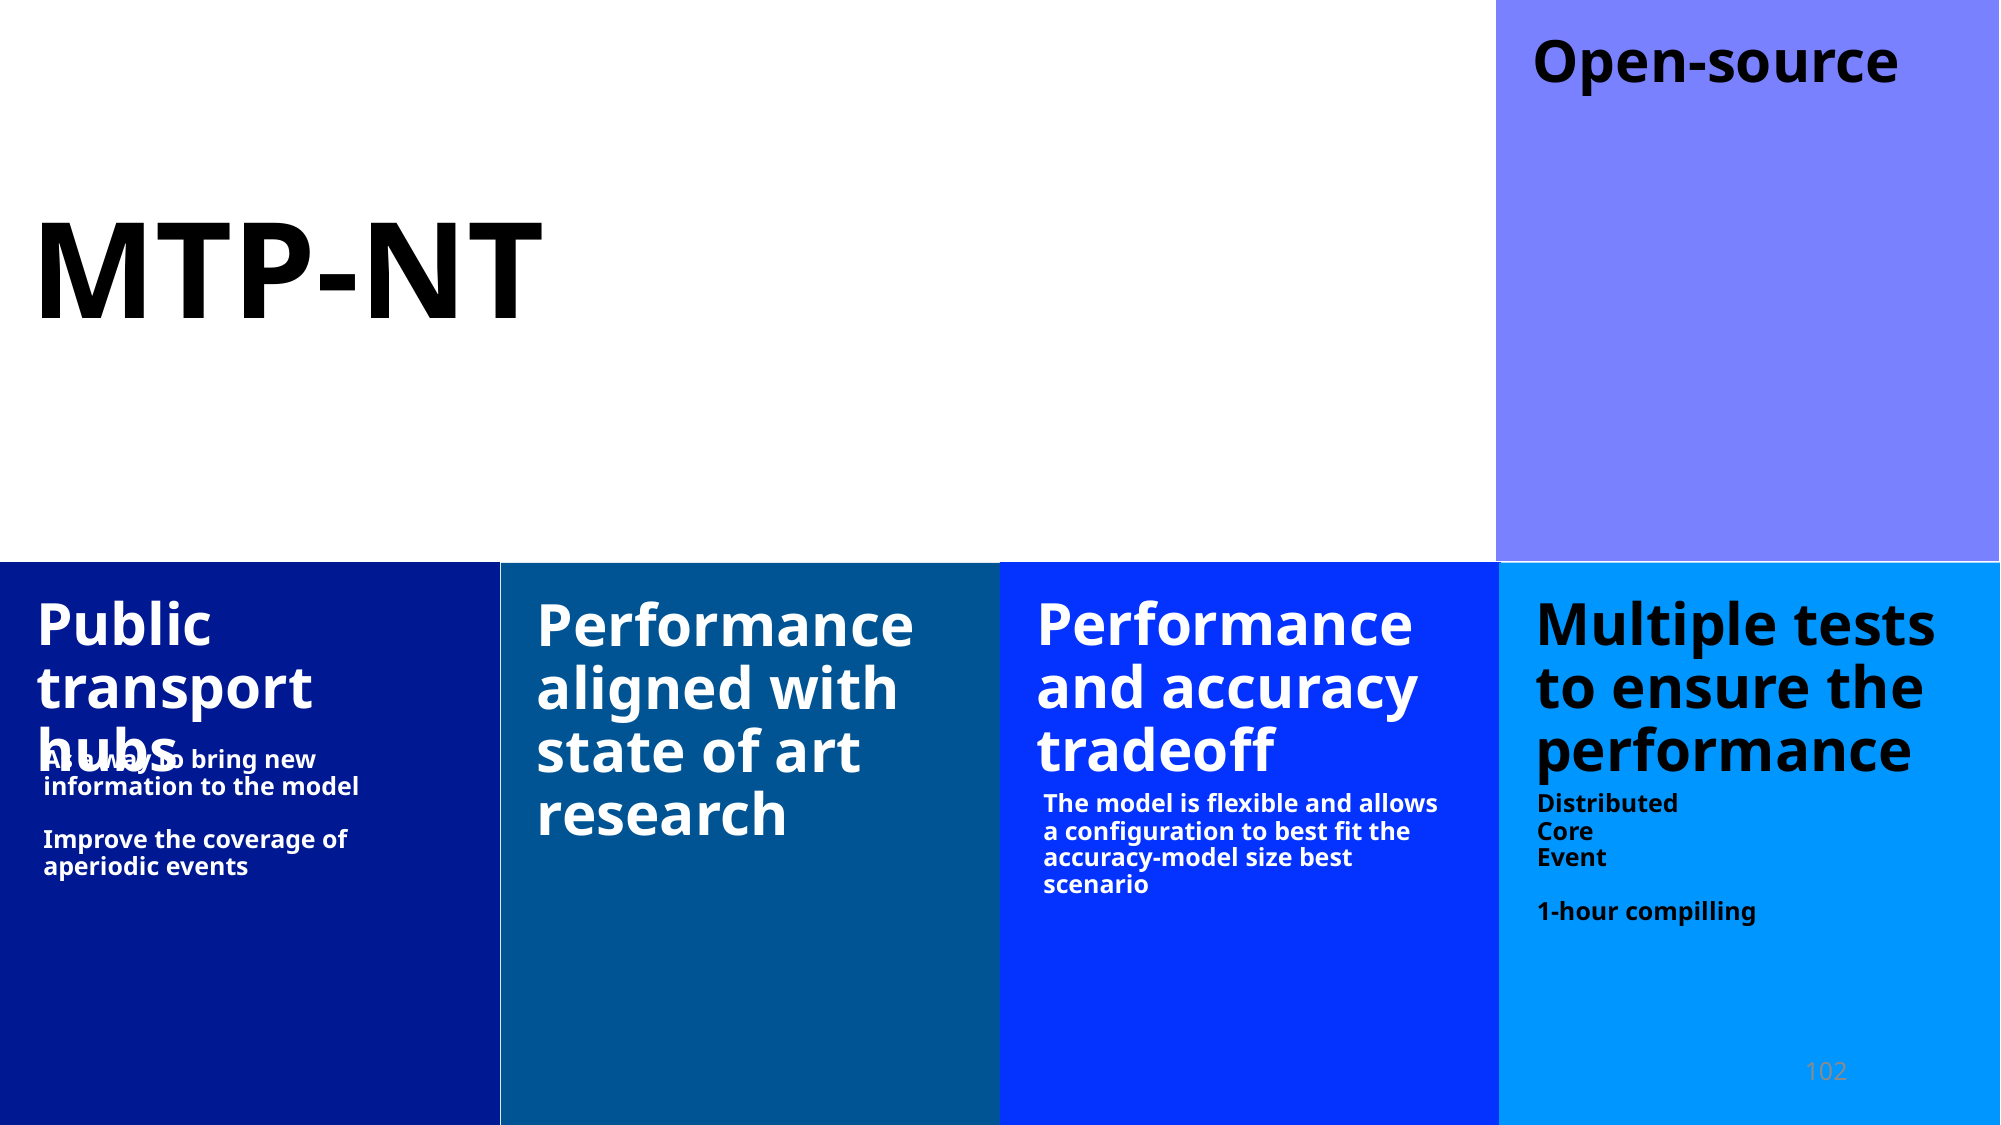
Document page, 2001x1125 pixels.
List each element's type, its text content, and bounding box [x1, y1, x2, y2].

slide_number 102 [1412, 1042, 1863, 1103]
text_box As a way to bring new information to the model Improve the coverage of aperiodic events [43, 746, 456, 1000]
list Multiple tests to ensure the performance [1499, 562, 2000, 1125]
list Performance and accuracy tradeoff [999, 562, 1499, 1125]
text_box Open-source [1496, 0, 1999, 561]
text_box Distributed Core Event 1-hour compilling [1536, 791, 1950, 1045]
list Public transport hubs [0, 562, 500, 1125]
list Performance aligned with state of art research [500, 562, 999, 1125]
text_box The model is flexible and allows a configuration to best fit the accuracy-model size best scenario [1043, 791, 1456, 1045]
title MTP-NT [0, 0, 2000, 562]
